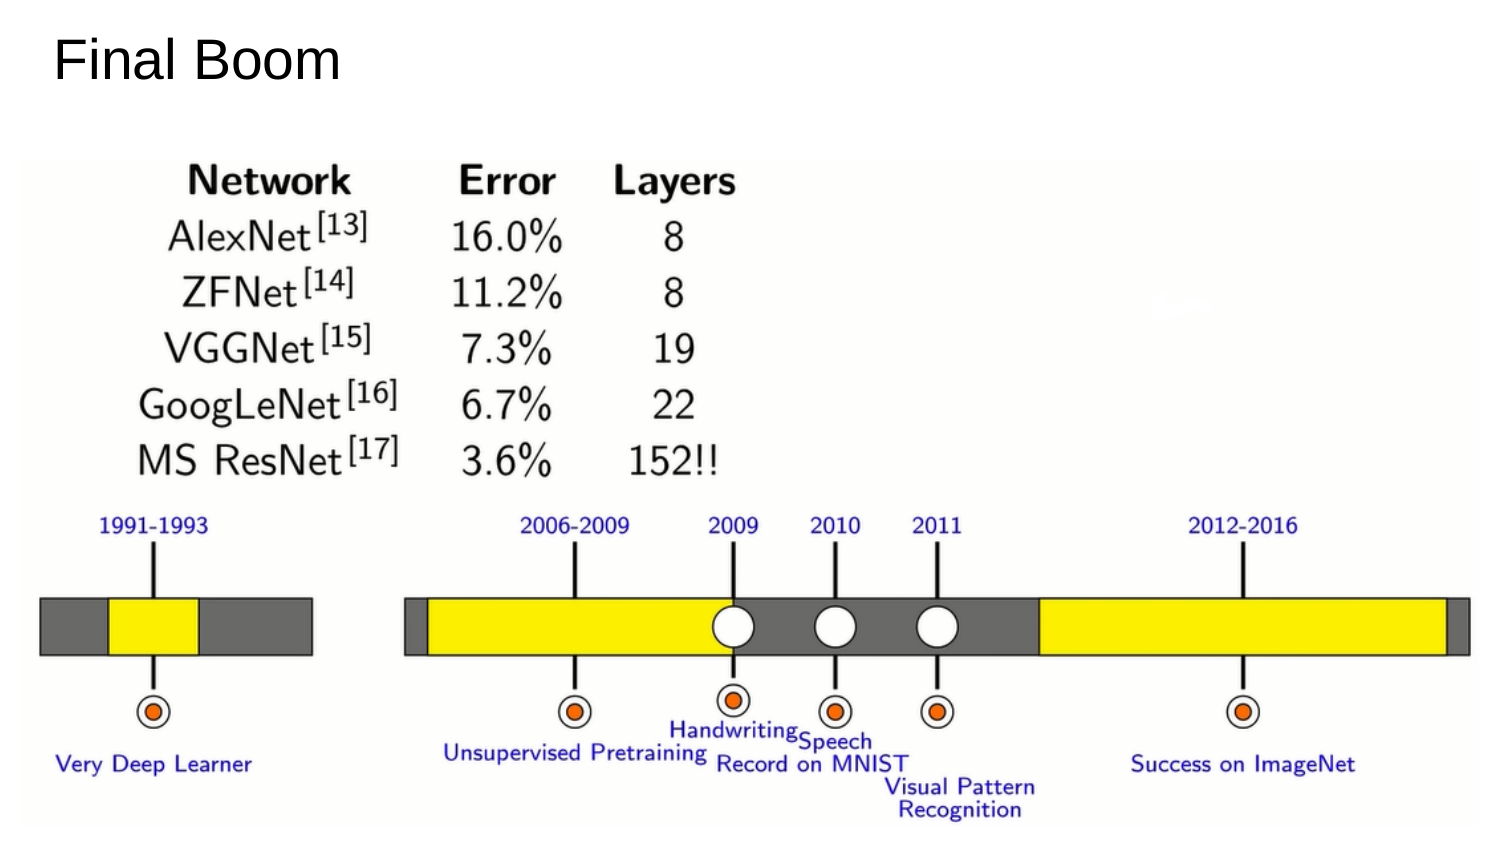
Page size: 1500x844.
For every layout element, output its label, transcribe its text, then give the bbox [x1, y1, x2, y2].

picture [20, 161, 1480, 826]
title Final Boom [38, 12, 1437, 107]
